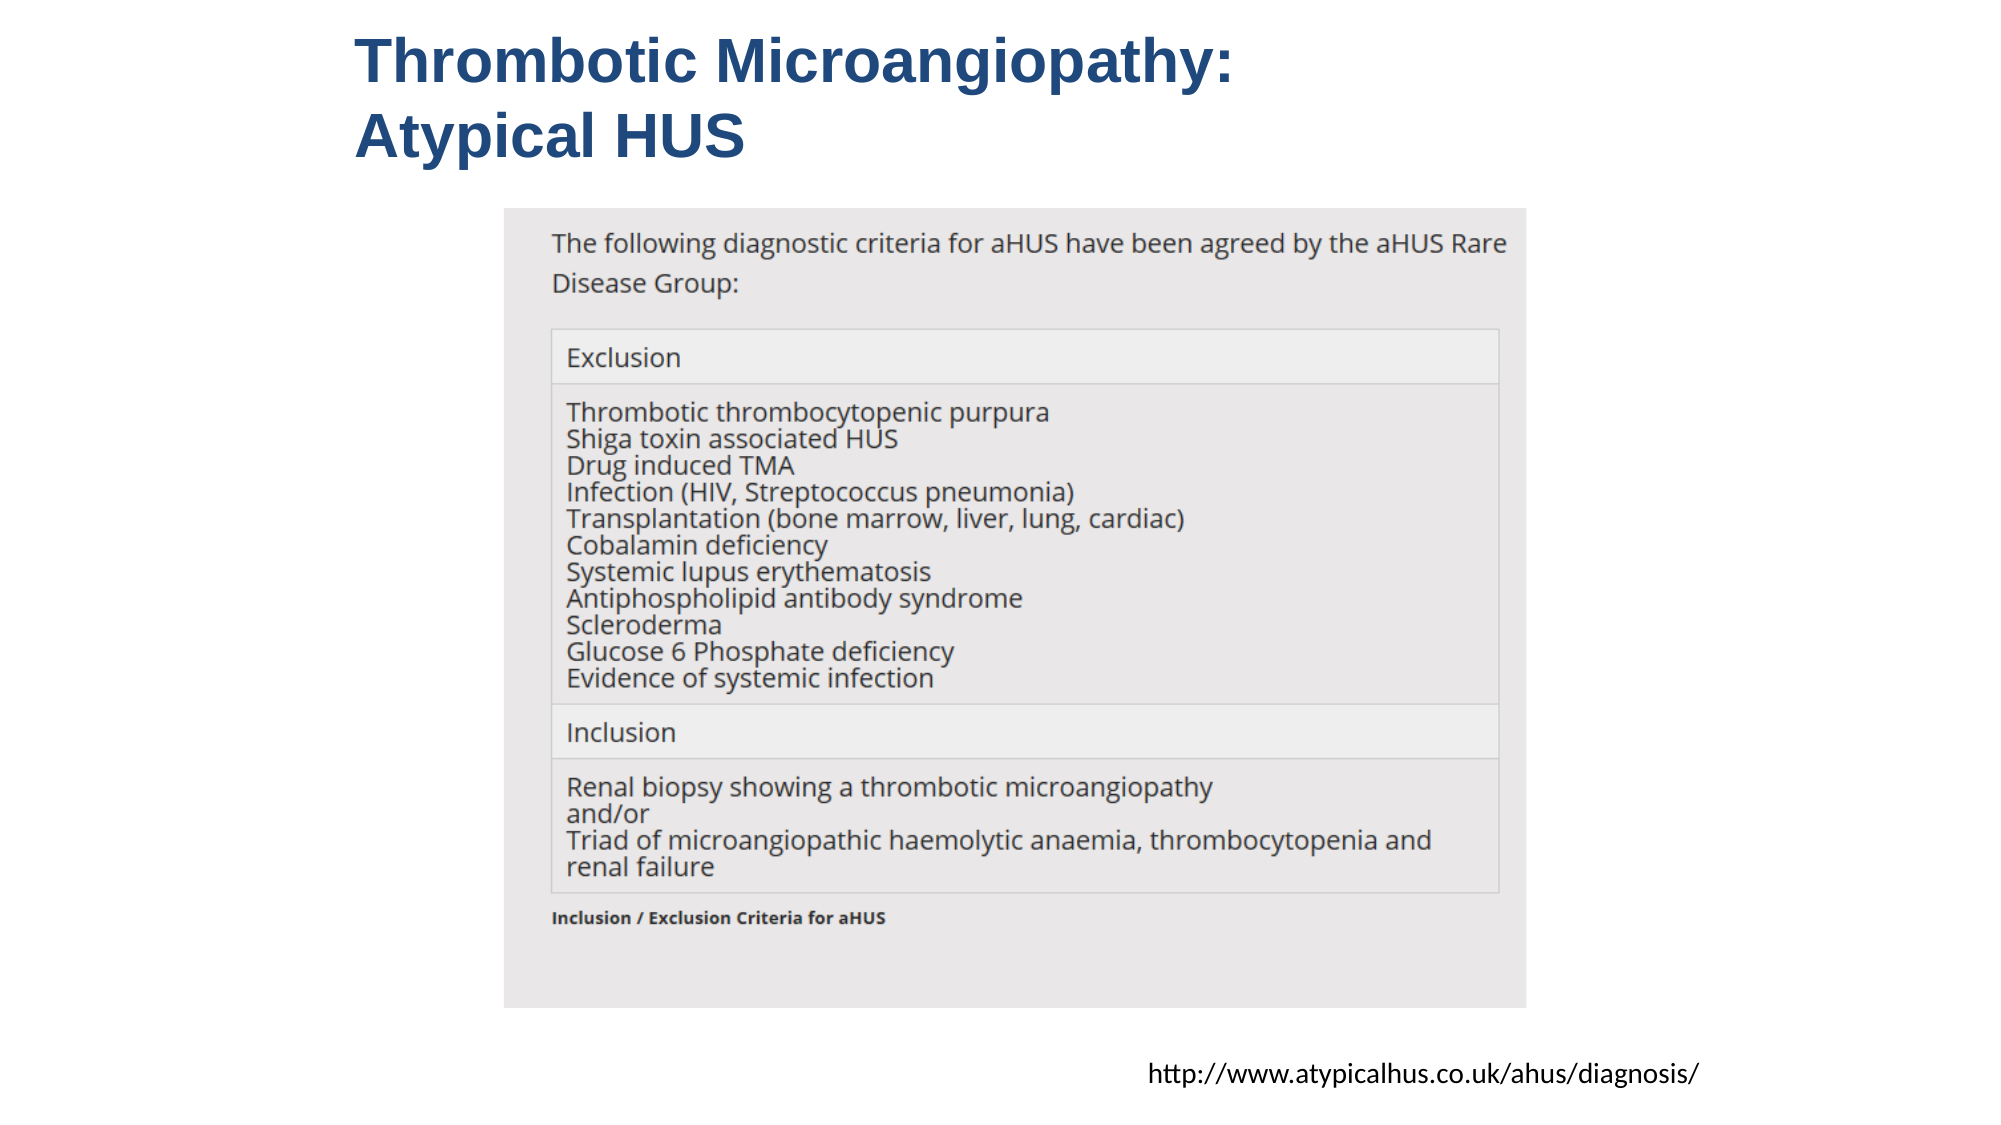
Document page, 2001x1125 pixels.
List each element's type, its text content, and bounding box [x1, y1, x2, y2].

text_box http://www.atypicalhus.co.uk/ahus/diagnosis/ [1133, 1046, 1715, 1097]
picture [503, 207, 1527, 1008]
title Thrombotic Microangiopathy: Atypical HUS [354, 19, 1646, 171]
